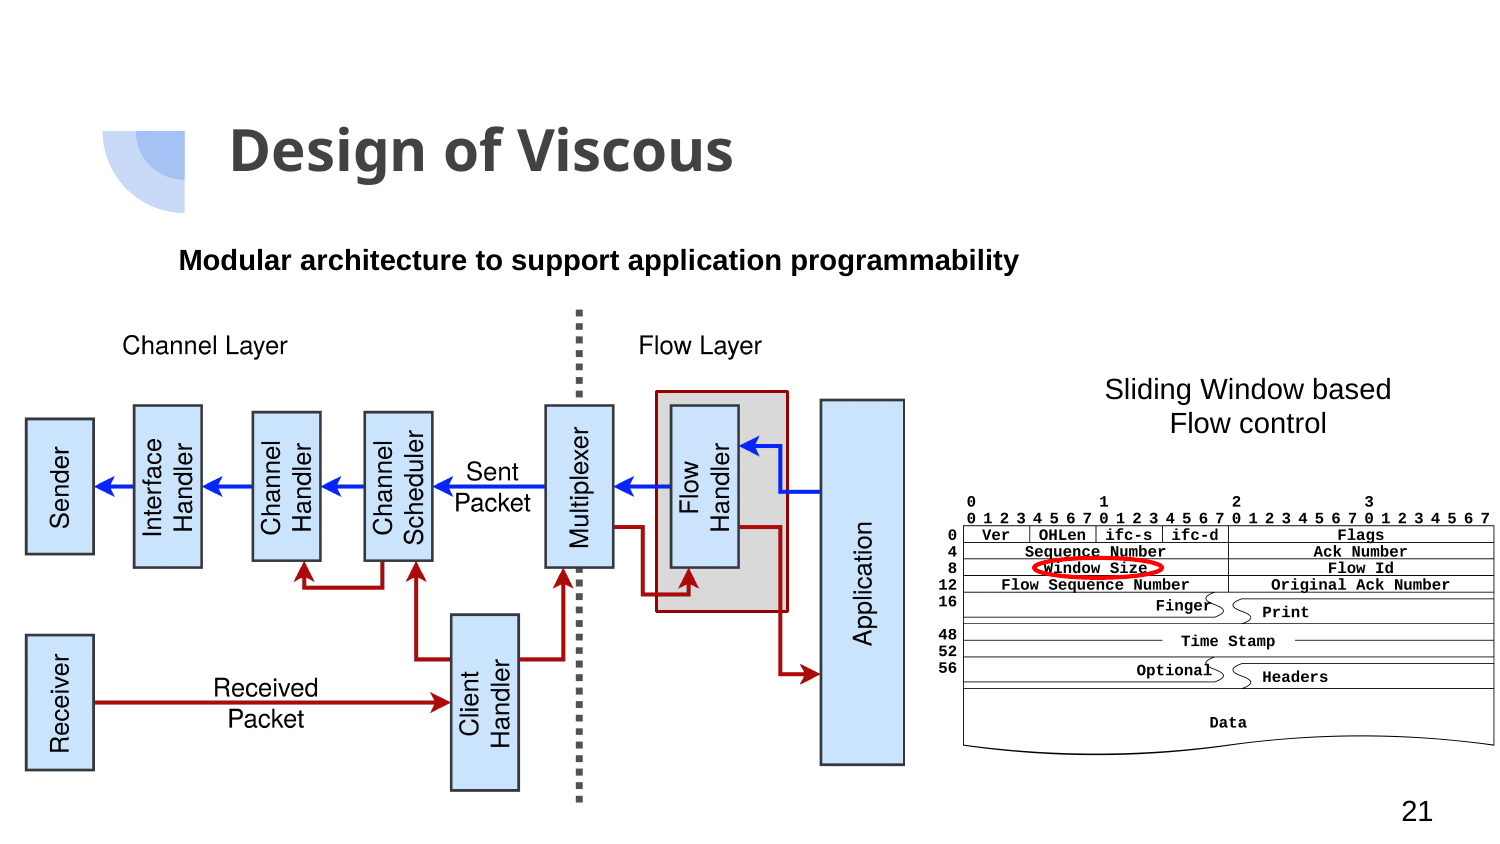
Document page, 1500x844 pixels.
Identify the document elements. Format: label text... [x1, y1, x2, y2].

picture [938, 492, 1495, 756]
text_box Modular architecture to support application programmability [163, 226, 1351, 335]
picture [24, 306, 905, 807]
title Design of Viscous [213, 98, 1368, 263]
text_box Sliding Window based Flow control [1083, 366, 1414, 444]
slide_number 21 [1386, 777, 1477, 842]
